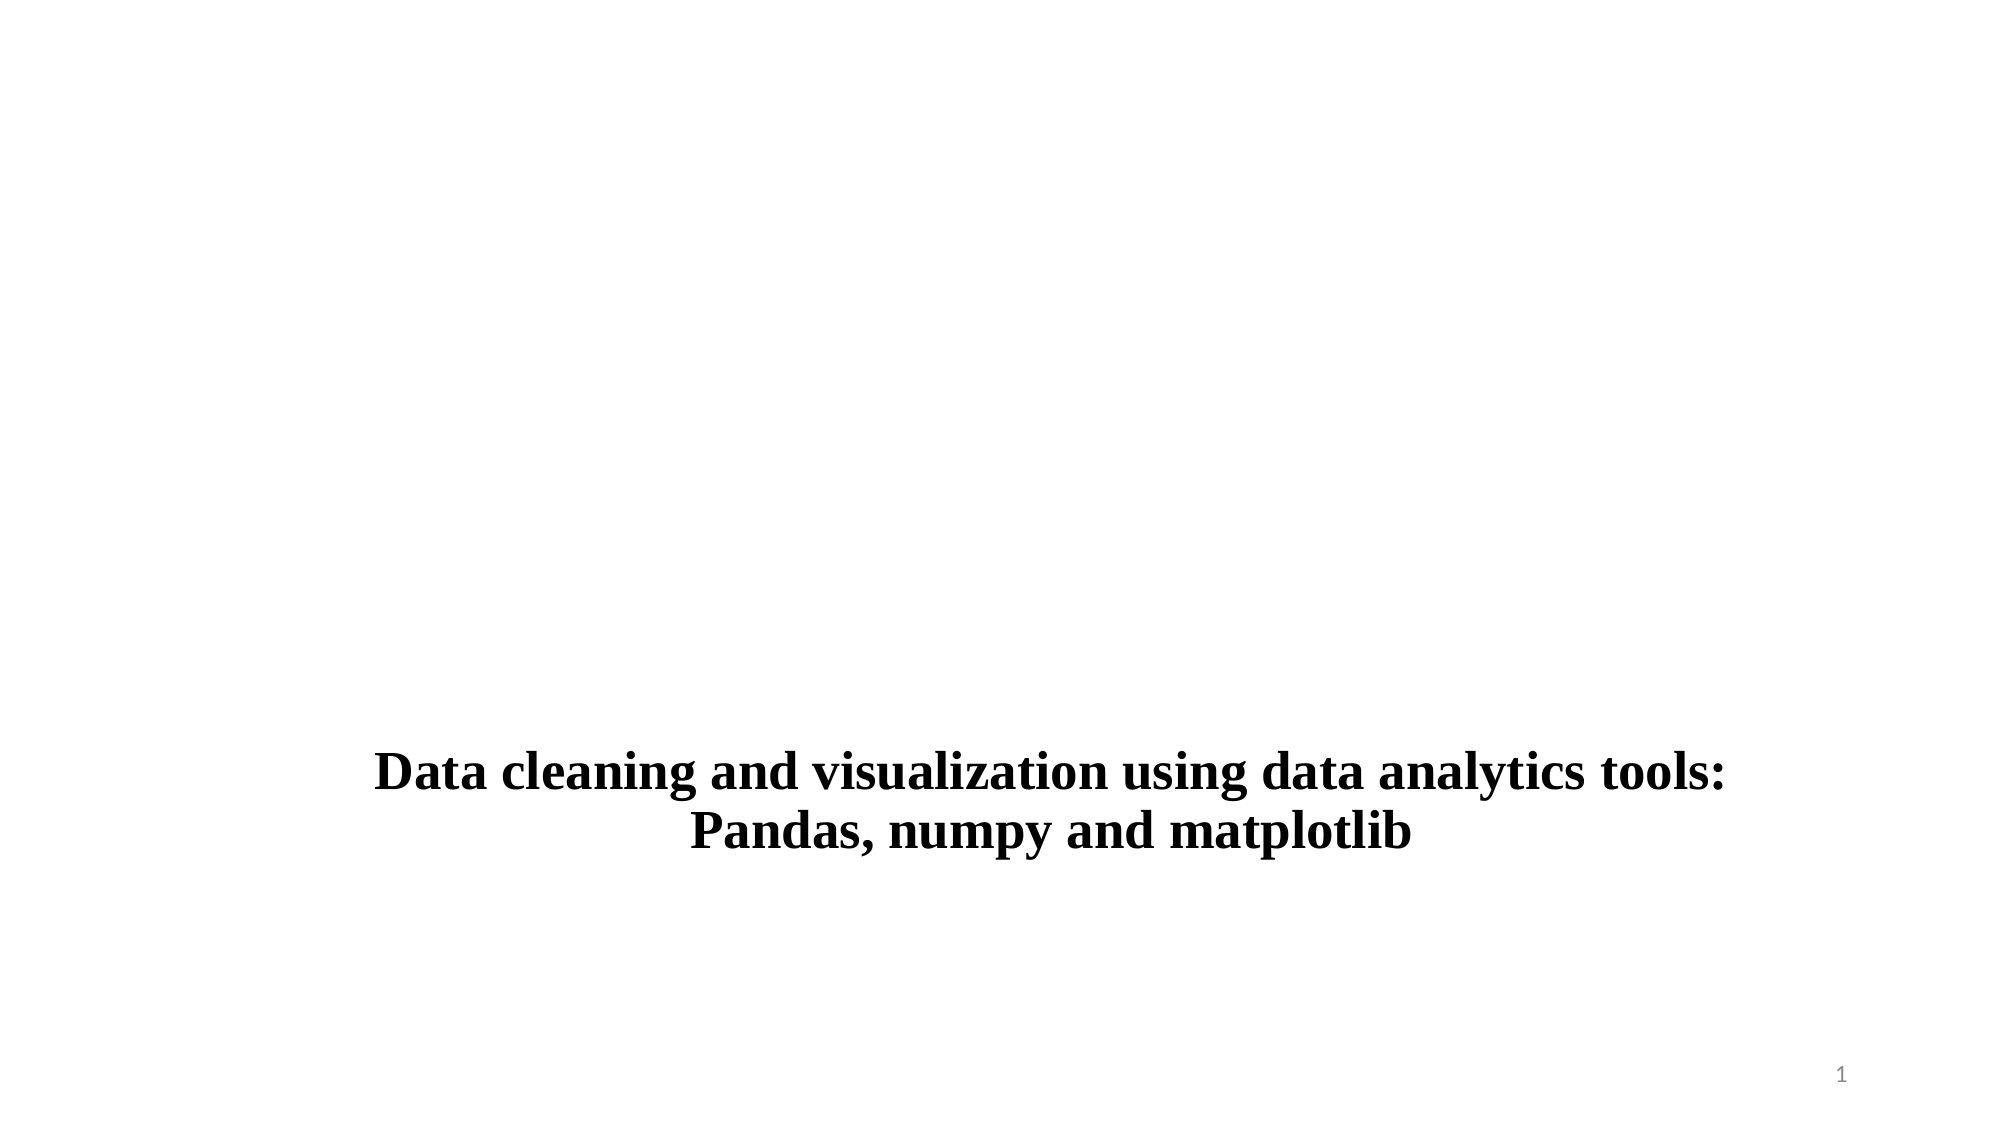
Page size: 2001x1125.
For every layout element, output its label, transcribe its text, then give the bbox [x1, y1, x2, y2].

title Data cleaning and visualization using data analytics tools: Pandas, numpy and matplotlib [301, 190, 1802, 935]
slide_number 1 [1412, 1042, 1863, 1103]
